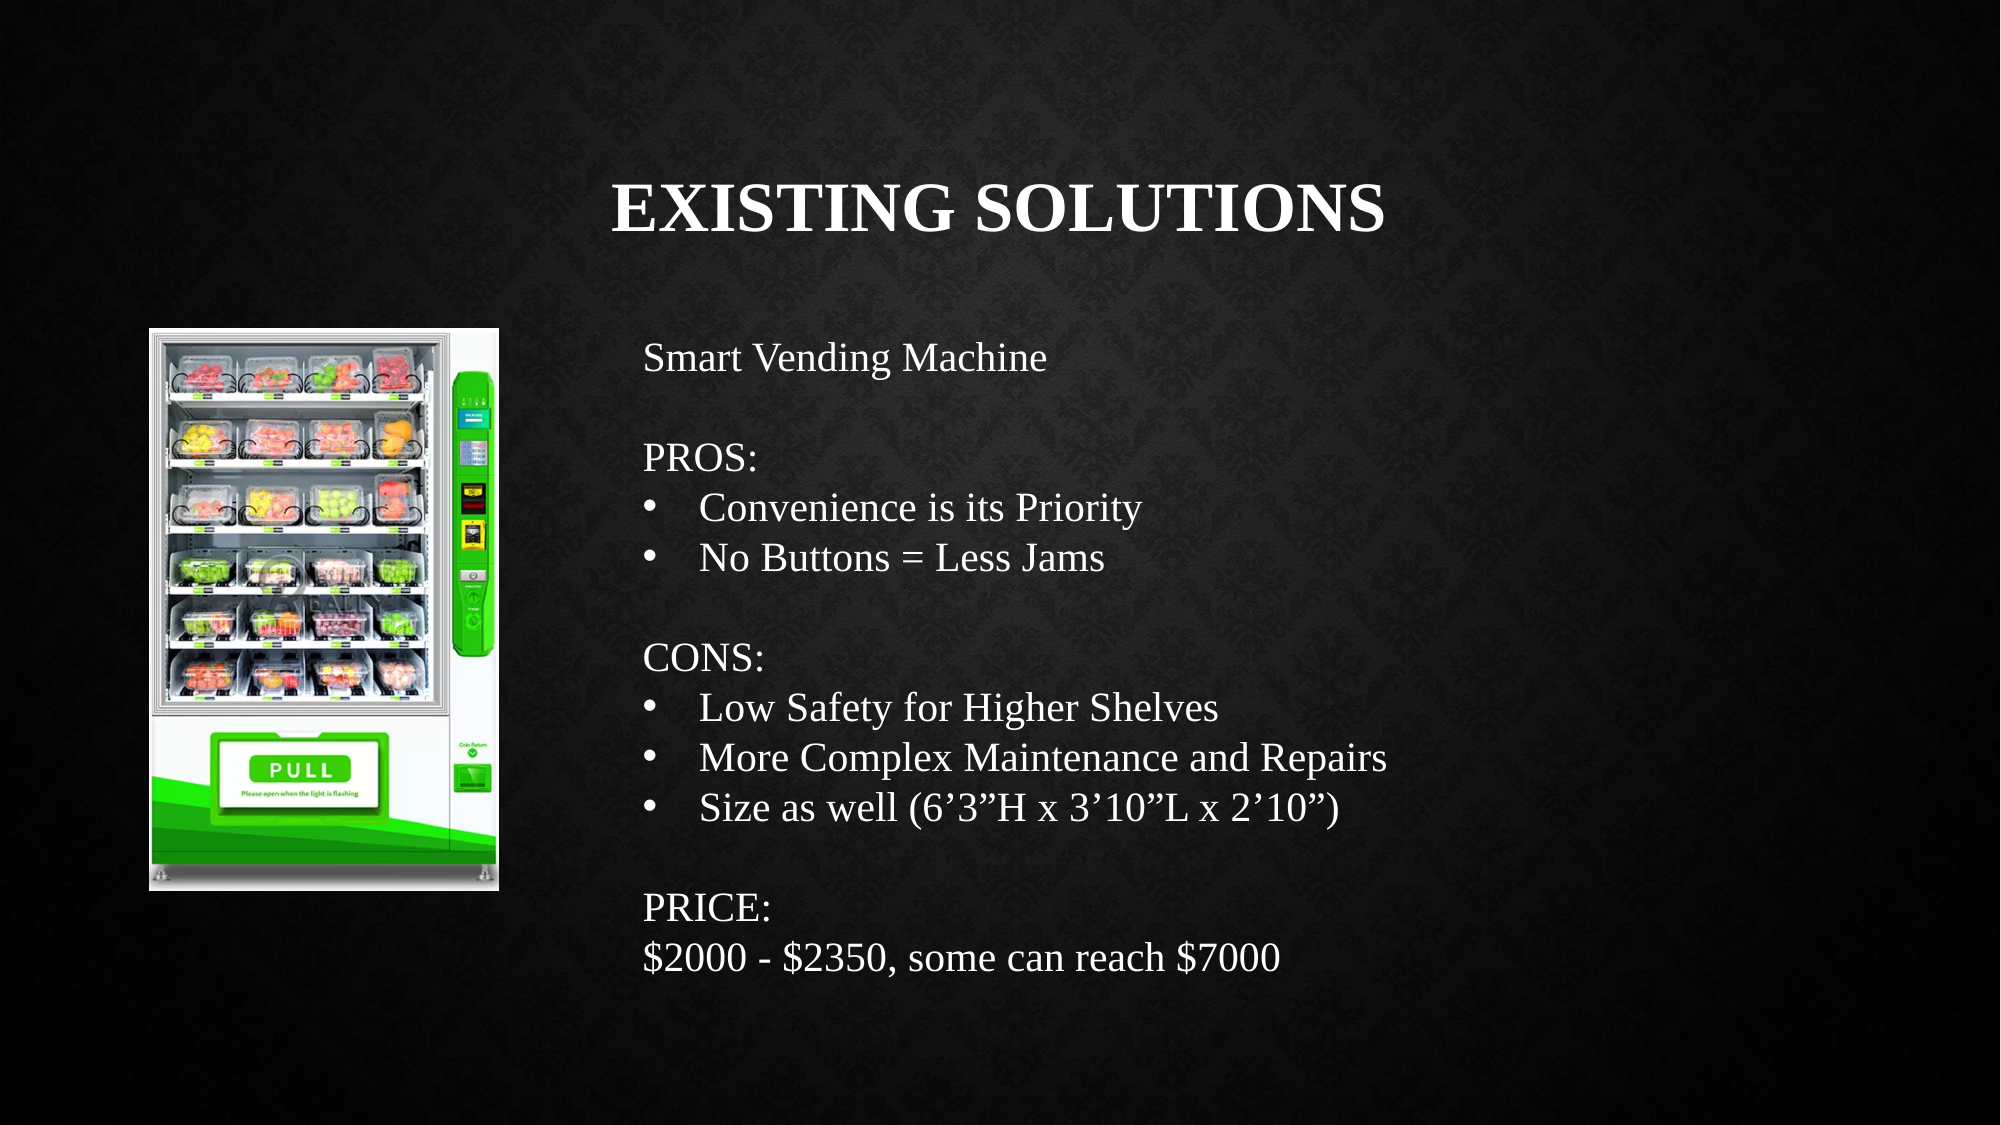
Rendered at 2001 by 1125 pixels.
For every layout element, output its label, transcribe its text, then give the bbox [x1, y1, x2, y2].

text_box Smart Vending Machine PROS: Convenience is its Priority No Buttons = Less Jams CONS: Low Safety for Higher Shelves More Complex Maintenance and Repairs Size as well (6’3”H x 3’10”L x 2’10”) PRICE: $2000 - $2350, some can reach $7000 [627, 322, 1600, 988]
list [149, 328, 500, 892]
title Existing Solutions [149, 99, 1849, 318]
